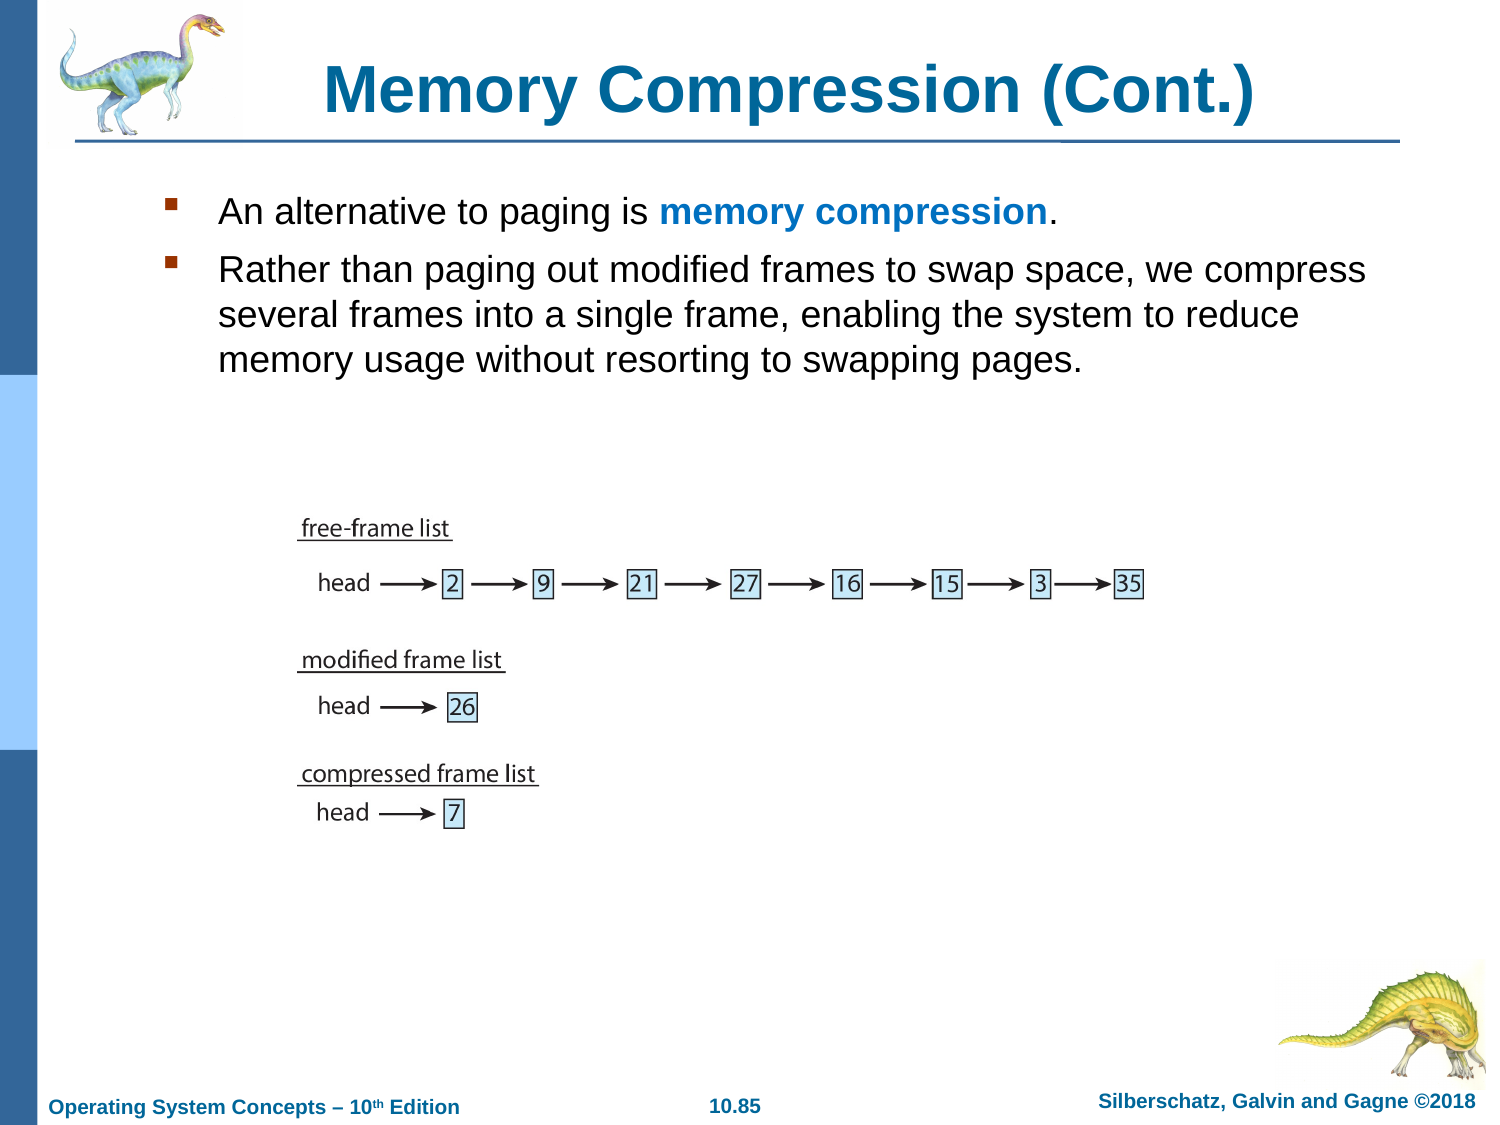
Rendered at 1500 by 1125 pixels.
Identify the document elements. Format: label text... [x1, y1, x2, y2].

picture [297, 515, 1145, 829]
picture [46, 0, 243, 149]
list An alternative to paging is memory compression. Rather than paging out modified frames to swap space, we compress several frames into a single frame, enabling the system to reduce memory usage without resorting to swapping pages. [146, 179, 1407, 923]
picture [1275, 959, 1486, 1090]
title Memory Compression (Cont.) [156, 39, 1424, 134]
